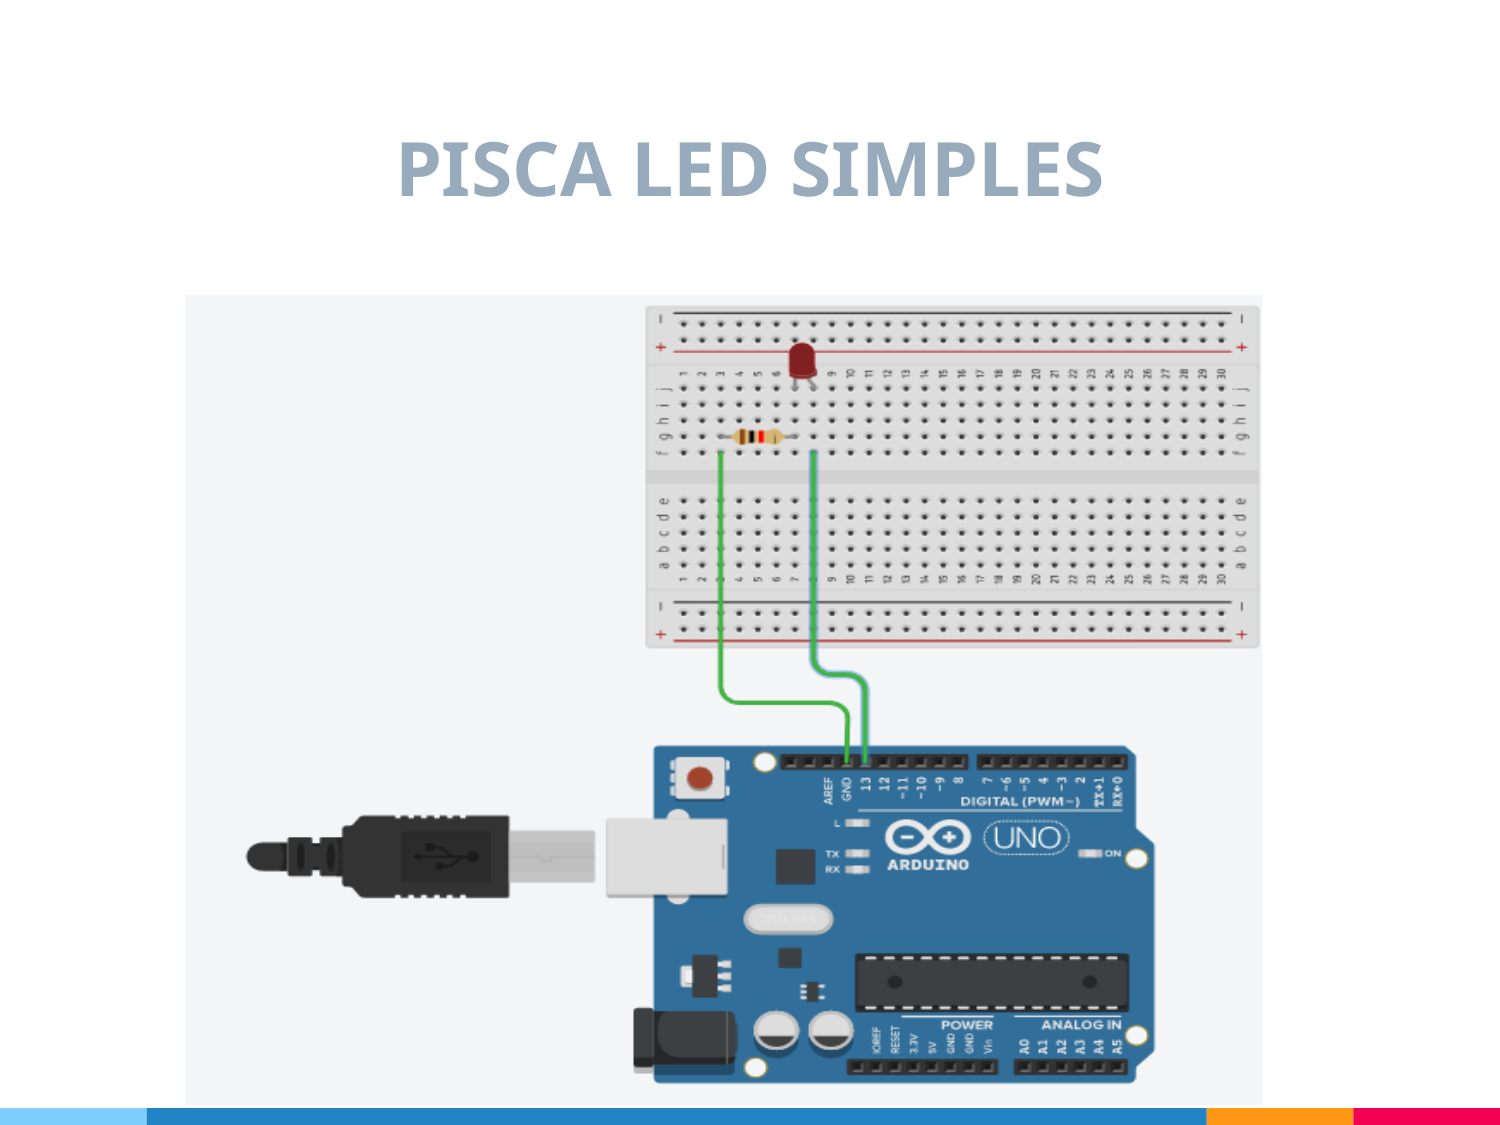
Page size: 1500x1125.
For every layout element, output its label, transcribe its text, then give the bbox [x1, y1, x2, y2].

title PISCA LED SIMPLES [219, 38, 1281, 227]
picture [185, 295, 1262, 1105]
